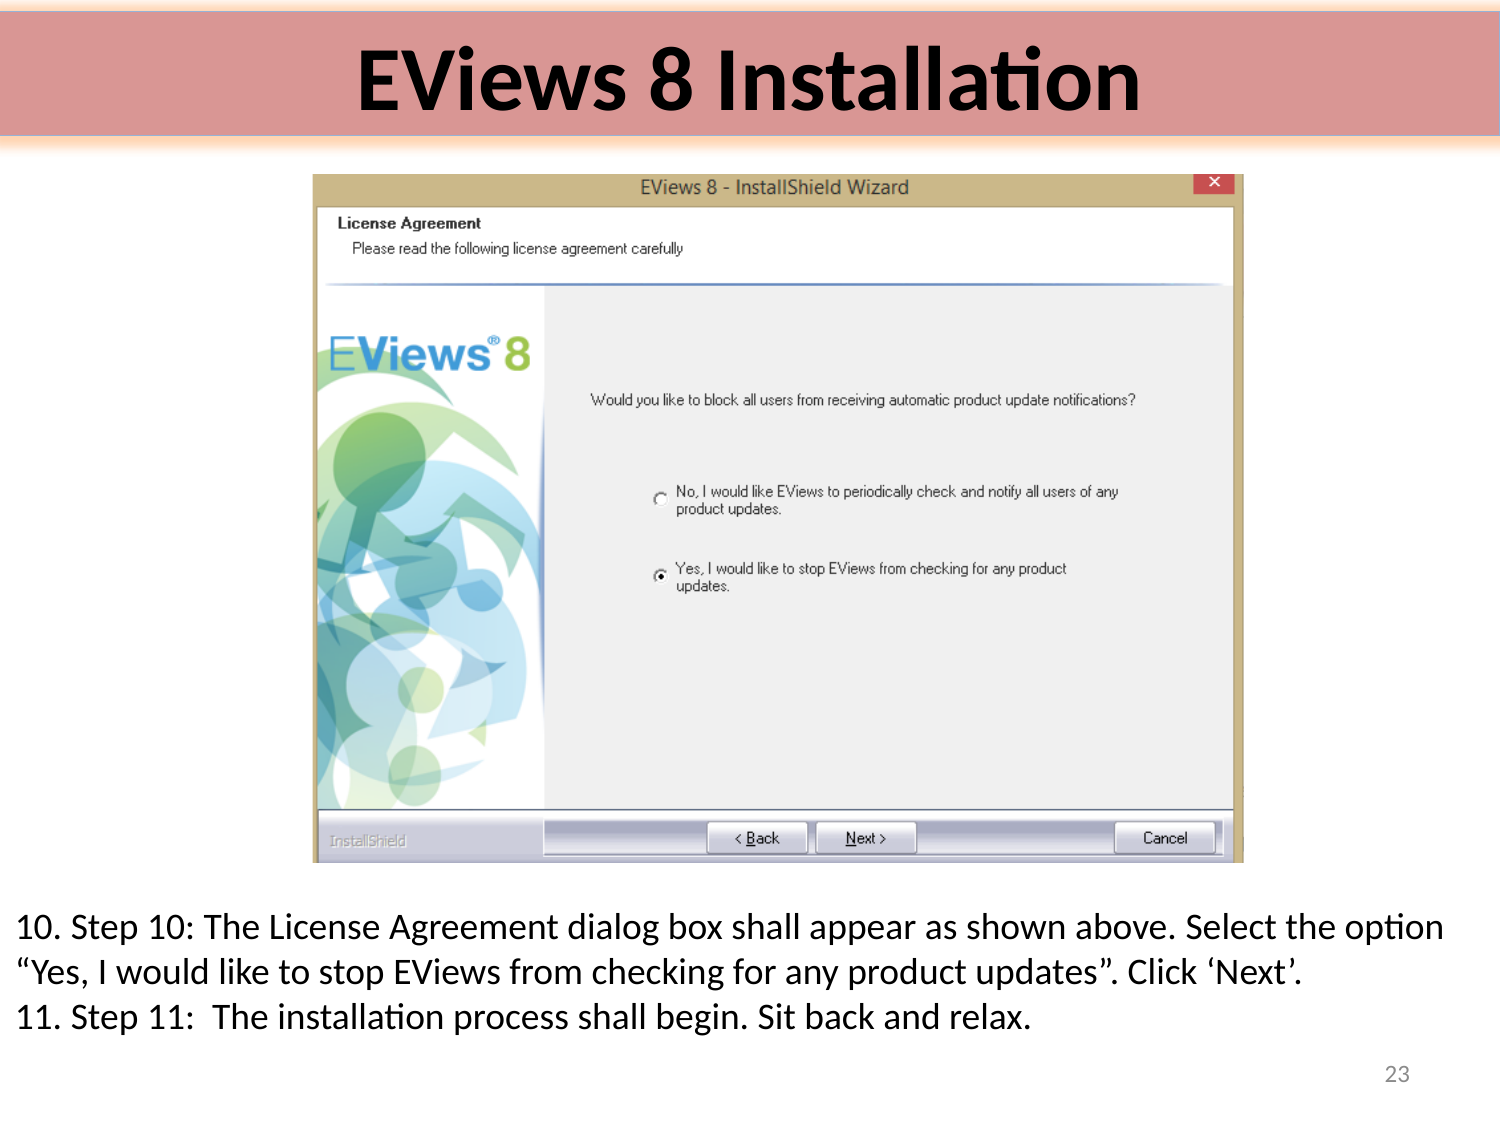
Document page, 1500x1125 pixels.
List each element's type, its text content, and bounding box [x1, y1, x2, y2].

text_box 10. Step 10: The License Agreement dialog box shall appear as shown above. Select the option “Yes, I would like to stop EViews from checking for any product updates”. Click ‘Next’. 11. Step 11: The installation process shall begin. Sit back and relax. [0, 174, 1500, 1045]
slide_number 23 [1074, 1045, 1425, 1103]
text_box EViews 8 Installation [0, 11, 1500, 136]
picture [312, 174, 1244, 863]
